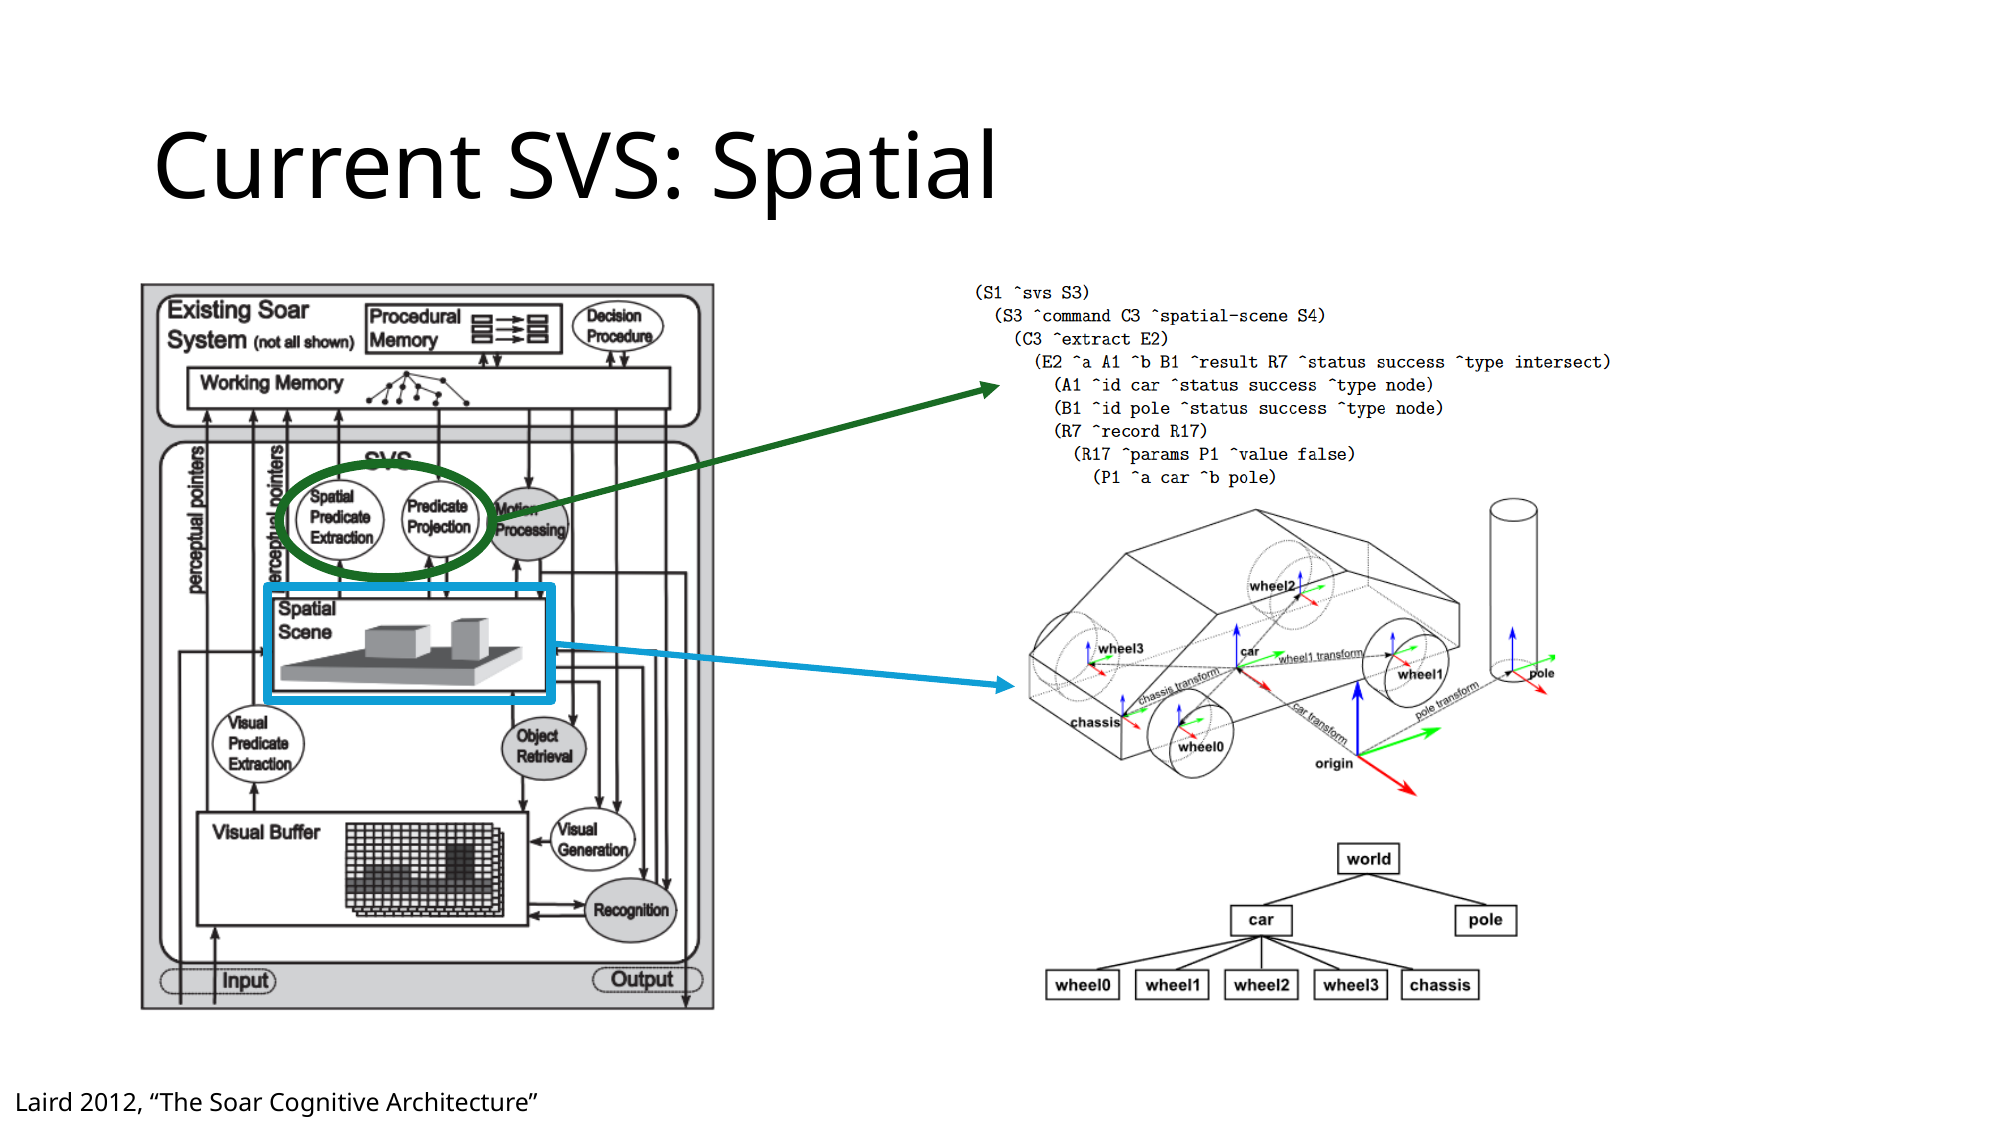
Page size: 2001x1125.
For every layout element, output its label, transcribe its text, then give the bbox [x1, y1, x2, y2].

picture [136, 276, 722, 1015]
picture [273, 592, 545, 695]
picture [968, 276, 1615, 1014]
title Current SVS: Spatial [137, 59, 1863, 278]
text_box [492, 384, 1001, 522]
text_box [550, 642, 1016, 687]
text_box Laird 2012, “The Soar Cognitive Architecture” [0, 1079, 1524, 1125]
